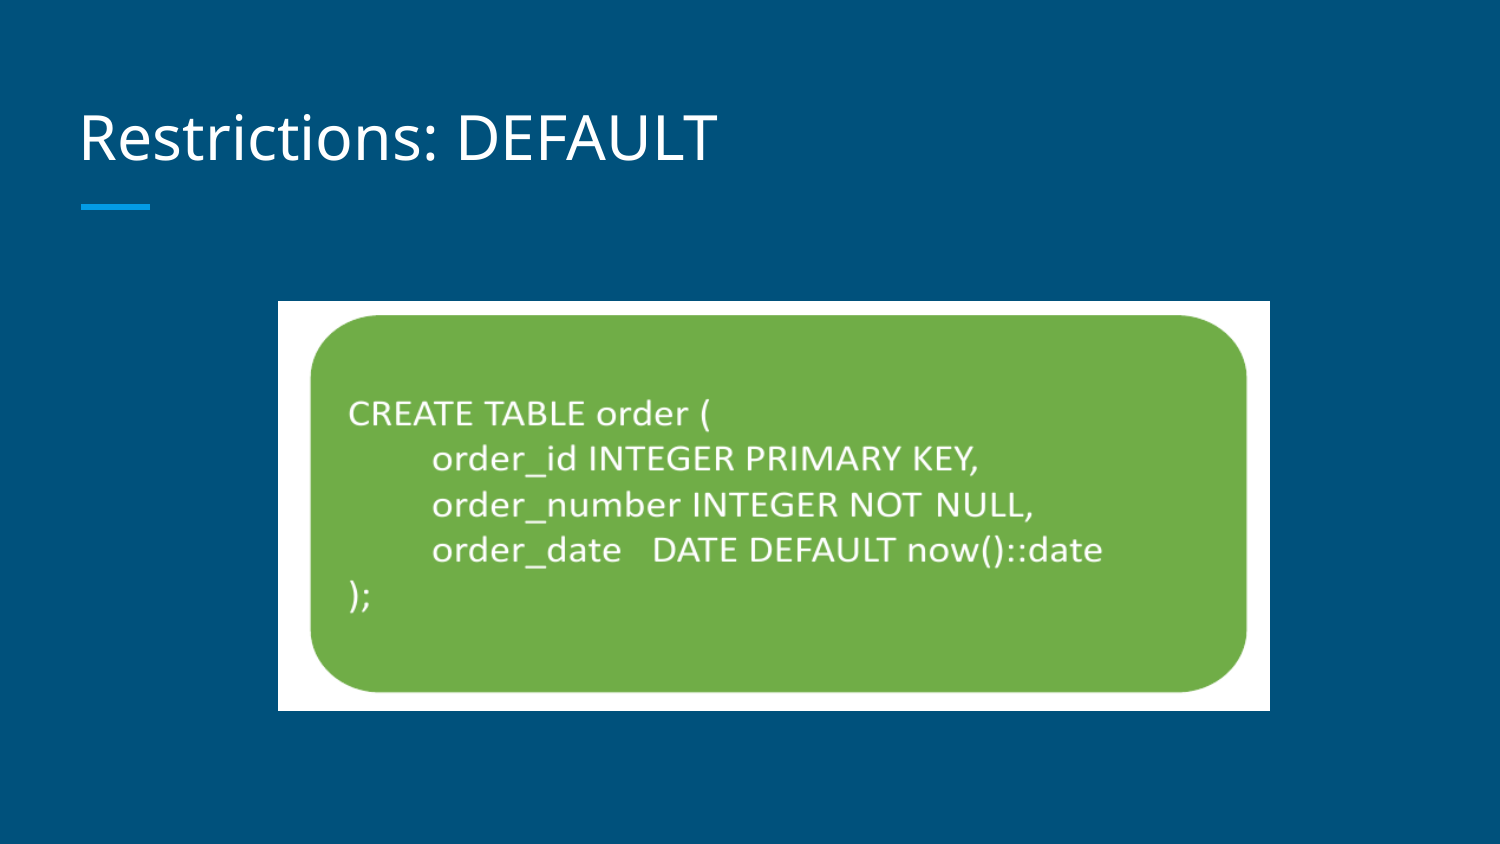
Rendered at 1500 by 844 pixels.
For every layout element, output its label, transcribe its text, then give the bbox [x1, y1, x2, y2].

title Restrictions: DEFAULT [63, 75, 1437, 188]
picture [279, 302, 1269, 710]
